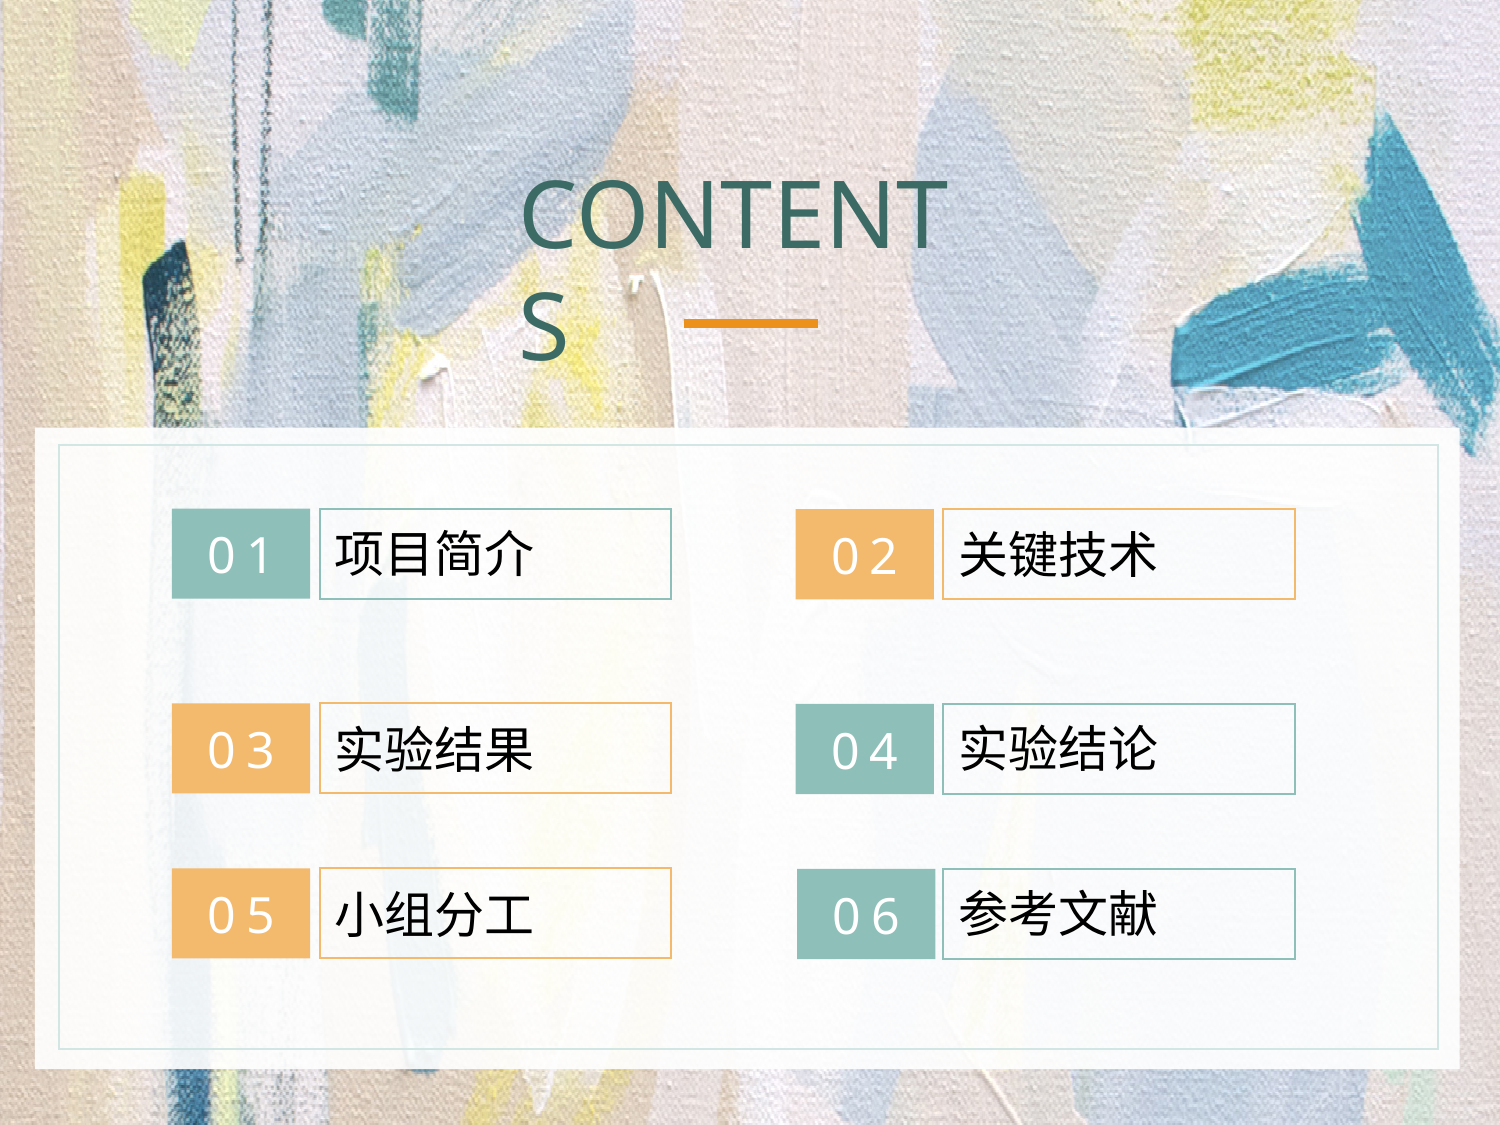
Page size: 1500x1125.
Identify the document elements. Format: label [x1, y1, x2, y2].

text_box [171, 868, 671, 959]
text_box [795, 509, 1295, 600]
text_box [797, 868, 1295, 960]
picture [0, 0, 1500, 1125]
text_box [171, 508, 671, 599]
text_box [171, 703, 671, 794]
text_box [795, 703, 1295, 795]
text_box [34, 427, 1460, 1070]
